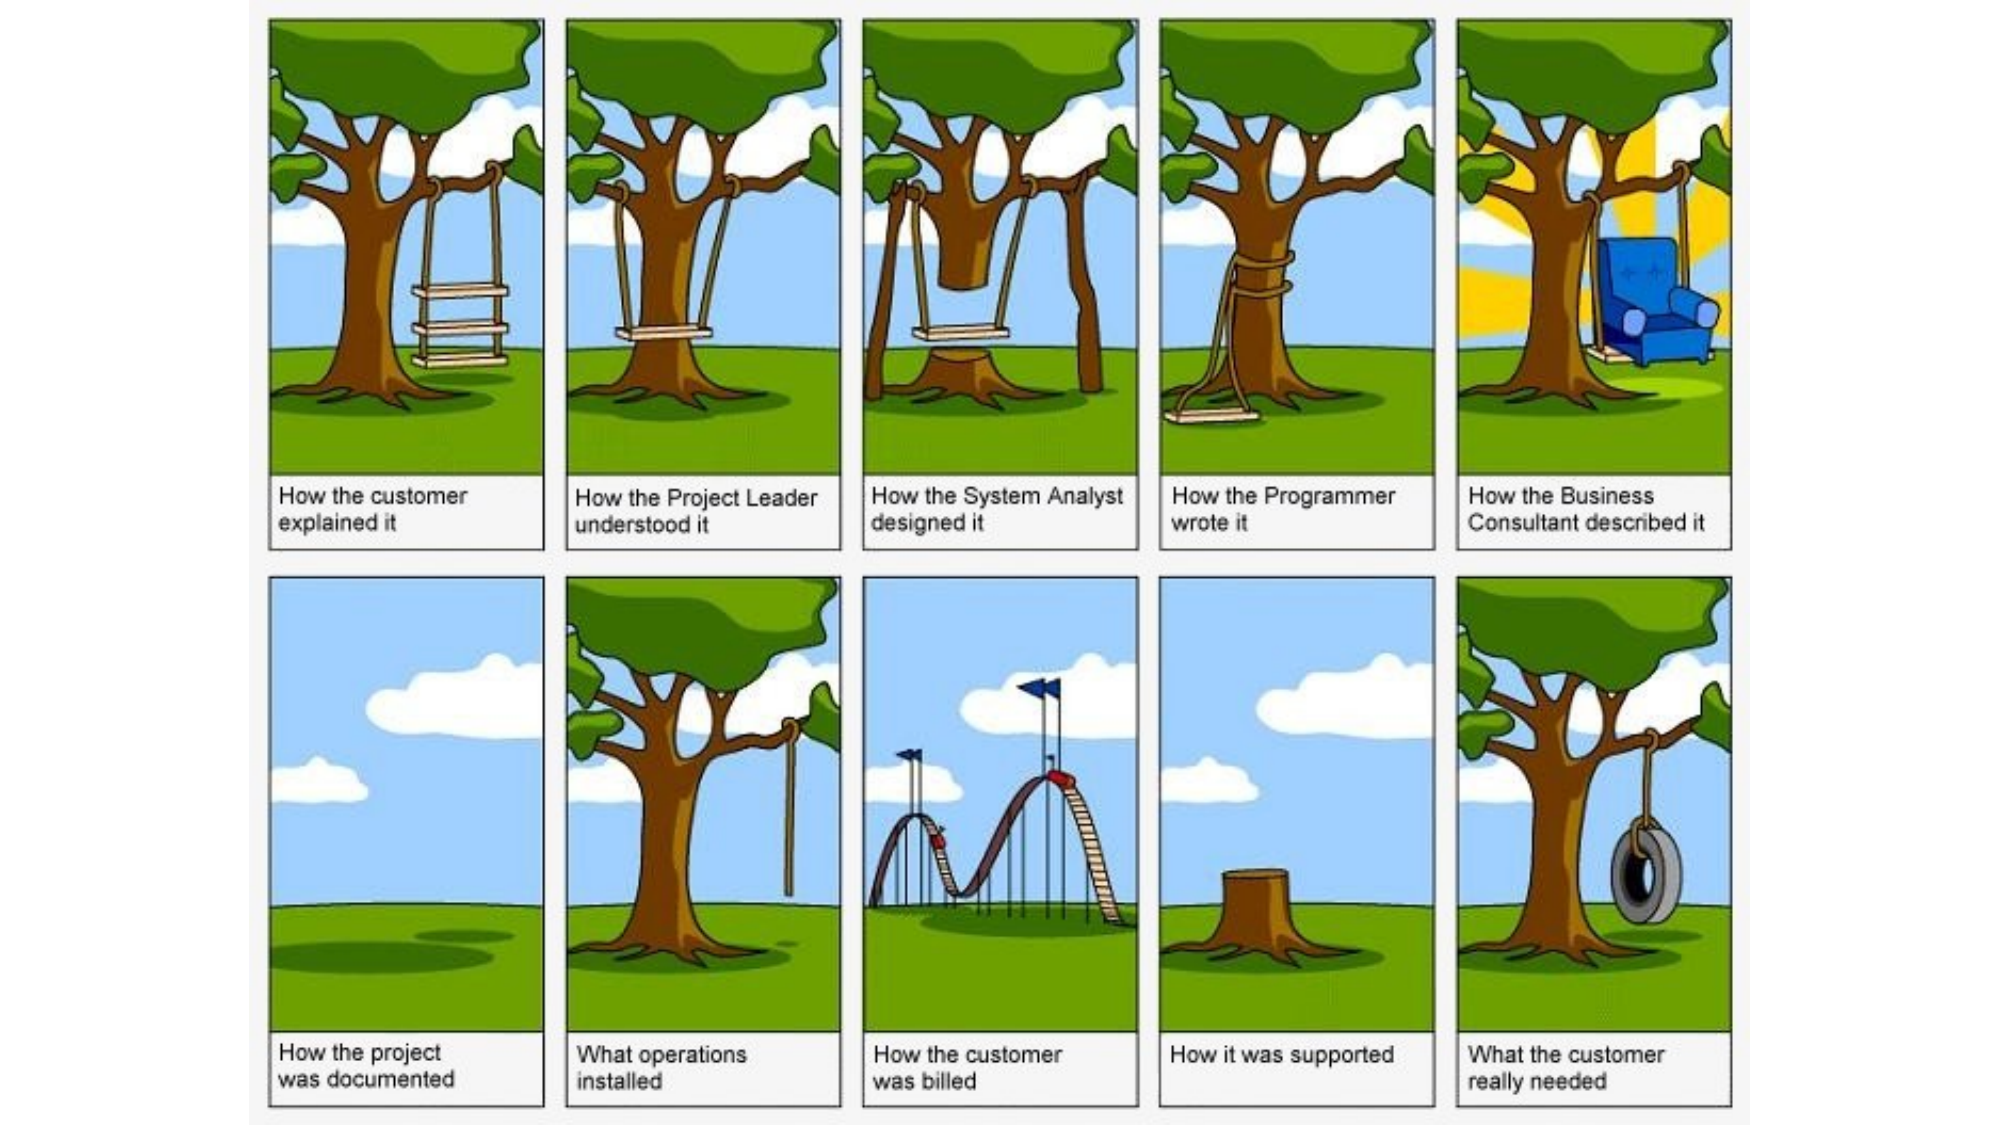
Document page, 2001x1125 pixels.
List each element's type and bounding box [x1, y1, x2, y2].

picture [249, 0, 1750, 1125]
